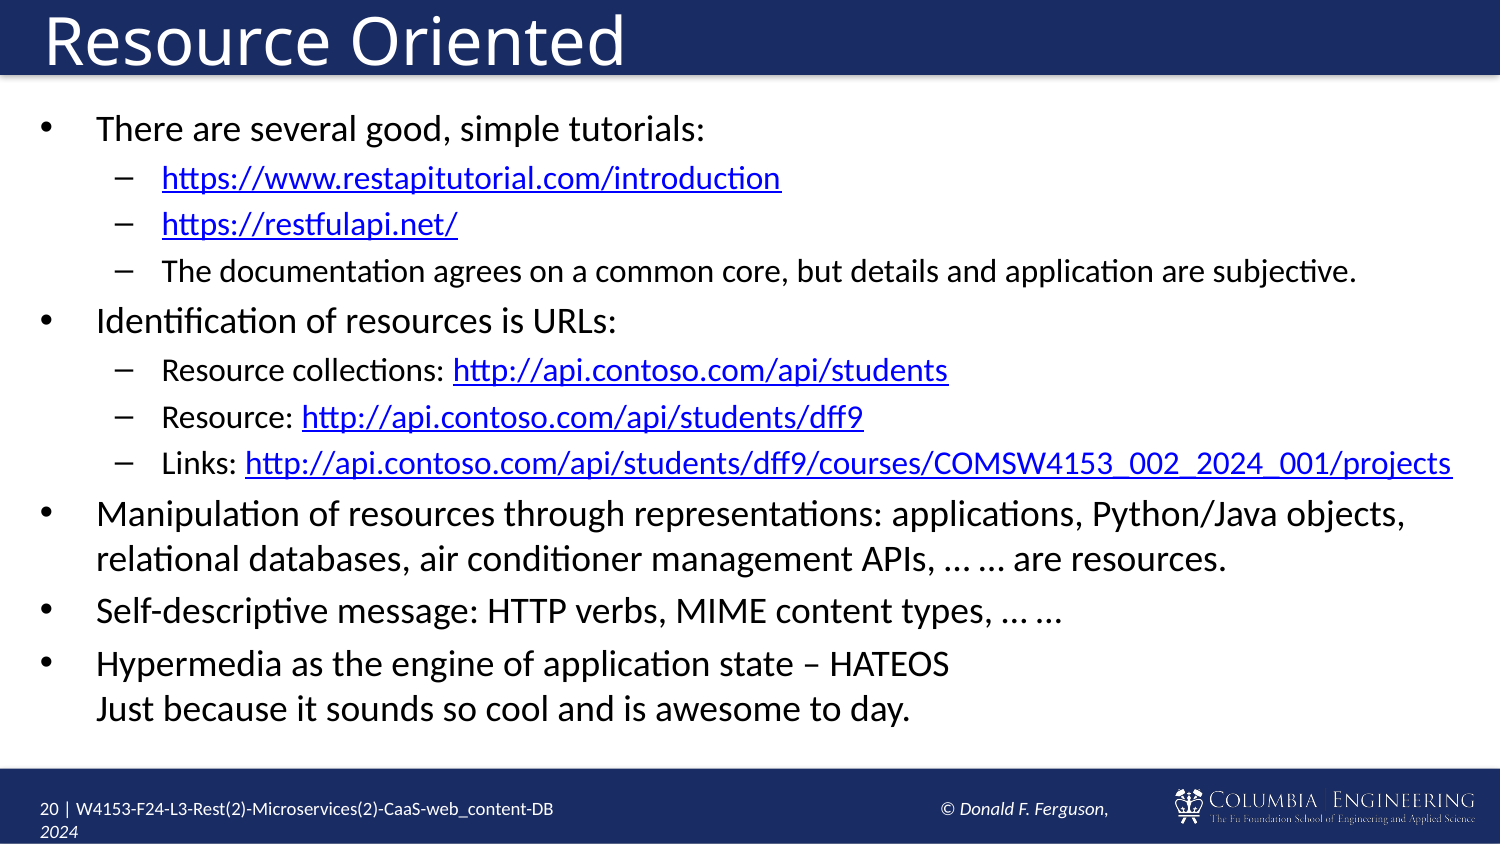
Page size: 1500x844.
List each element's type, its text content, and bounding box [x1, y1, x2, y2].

list There are several good, simple tutorials: https://www.restapitutorial.com/introduction https://restfulapi.net/ The documentation agrees on a common core, but details and application are subjective. Identification of resources is URLs: Resource collections: http://api.contoso.com/api/students Resource: http://api.contoso.com/api/students/dff9 Links: http://api.contoso.com/api/students/dff9/courses/COMSW4153_002_2024_001/projects Manipulation of resources through representations: applications, Python/Java objects, relational databases, air conditioner management APIs, … … are resources. Self-descriptive message: HTTP verbs, MIME content types, … … Hypermedia as the engine of application state – HATEOS Just because it sounds so cool and is awesome to day. [24, 96, 1475, 760]
title Resource Oriented [28, 0, 1450, 73]
